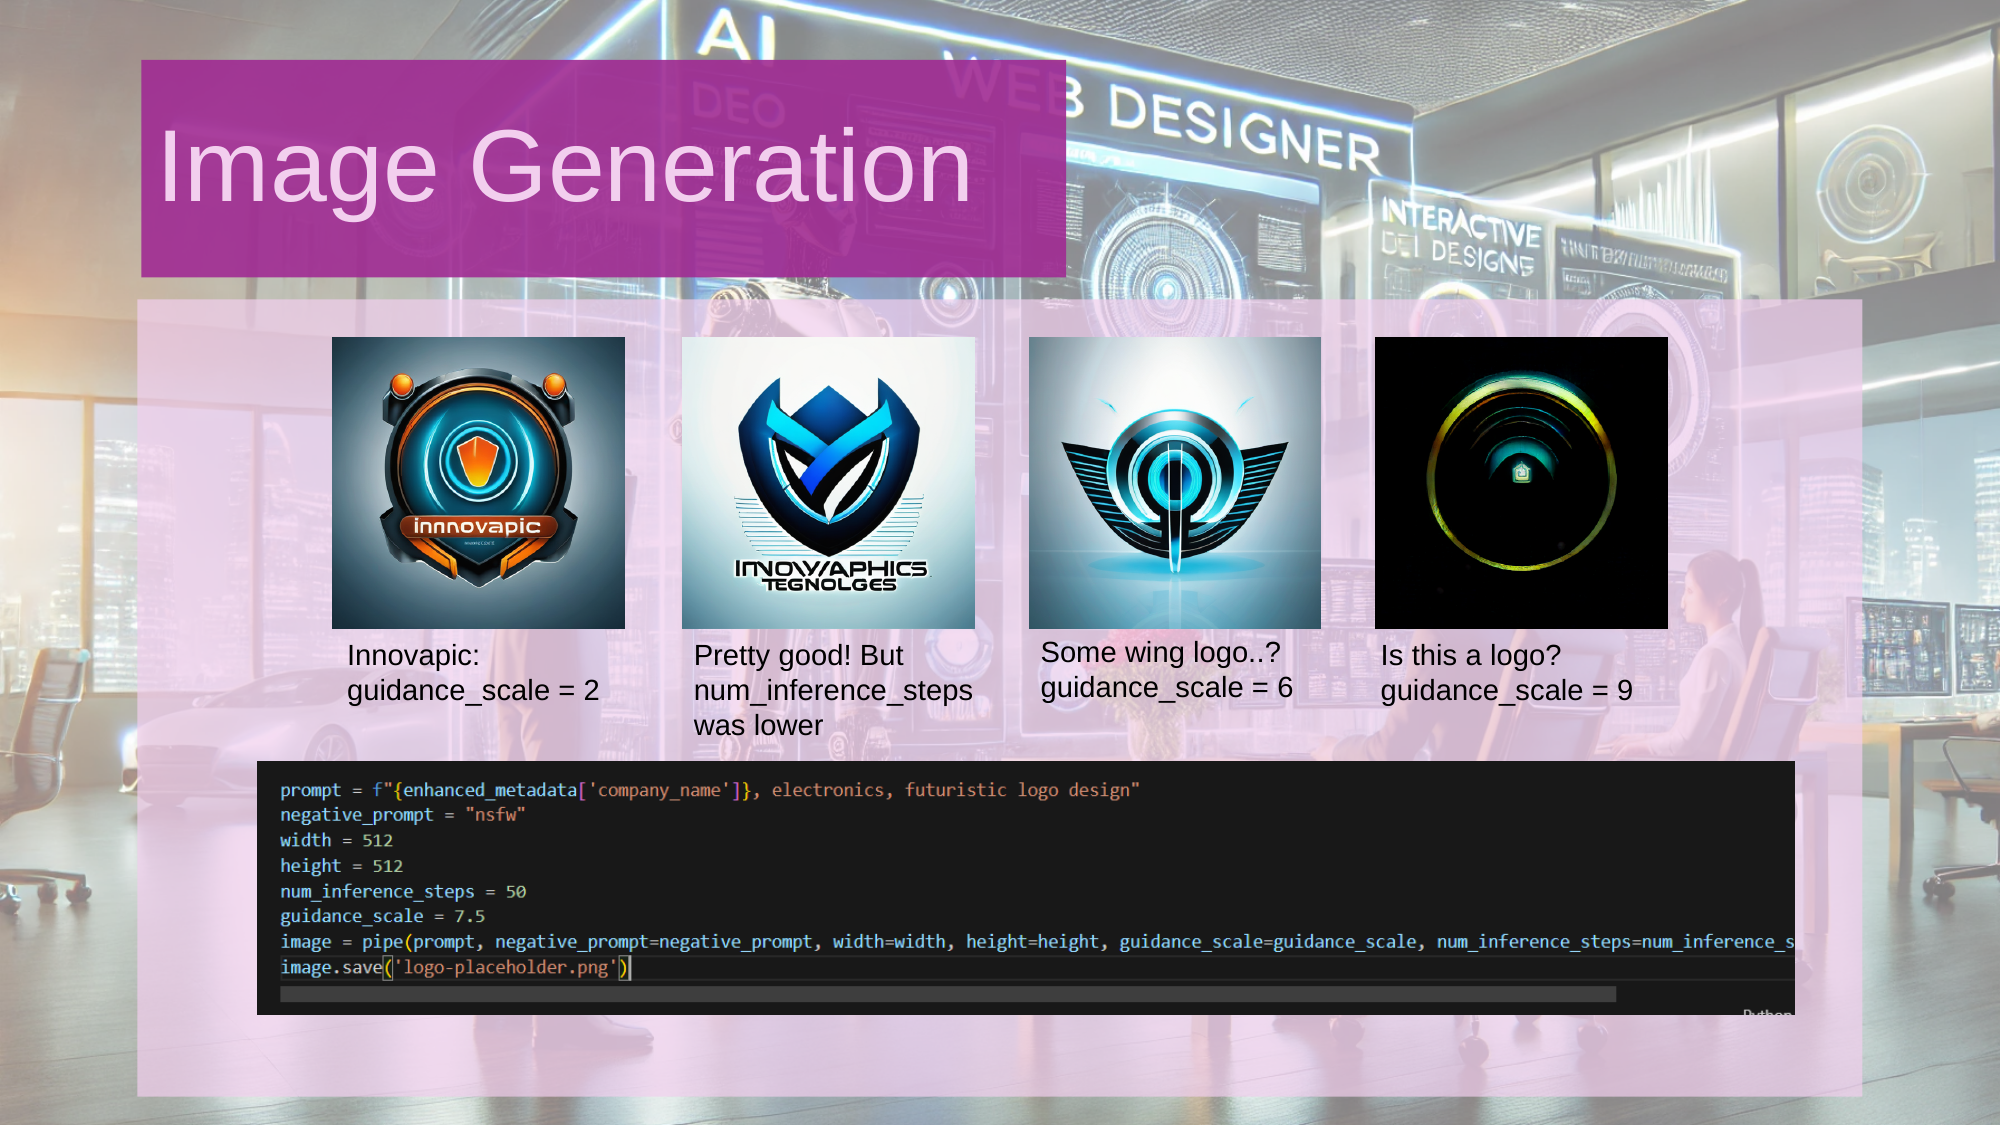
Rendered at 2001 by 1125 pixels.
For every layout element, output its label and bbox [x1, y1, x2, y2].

picture [256, 760, 1796, 1016]
list [0, 0, 2000, 1125]
text_box [331, 336, 1668, 630]
